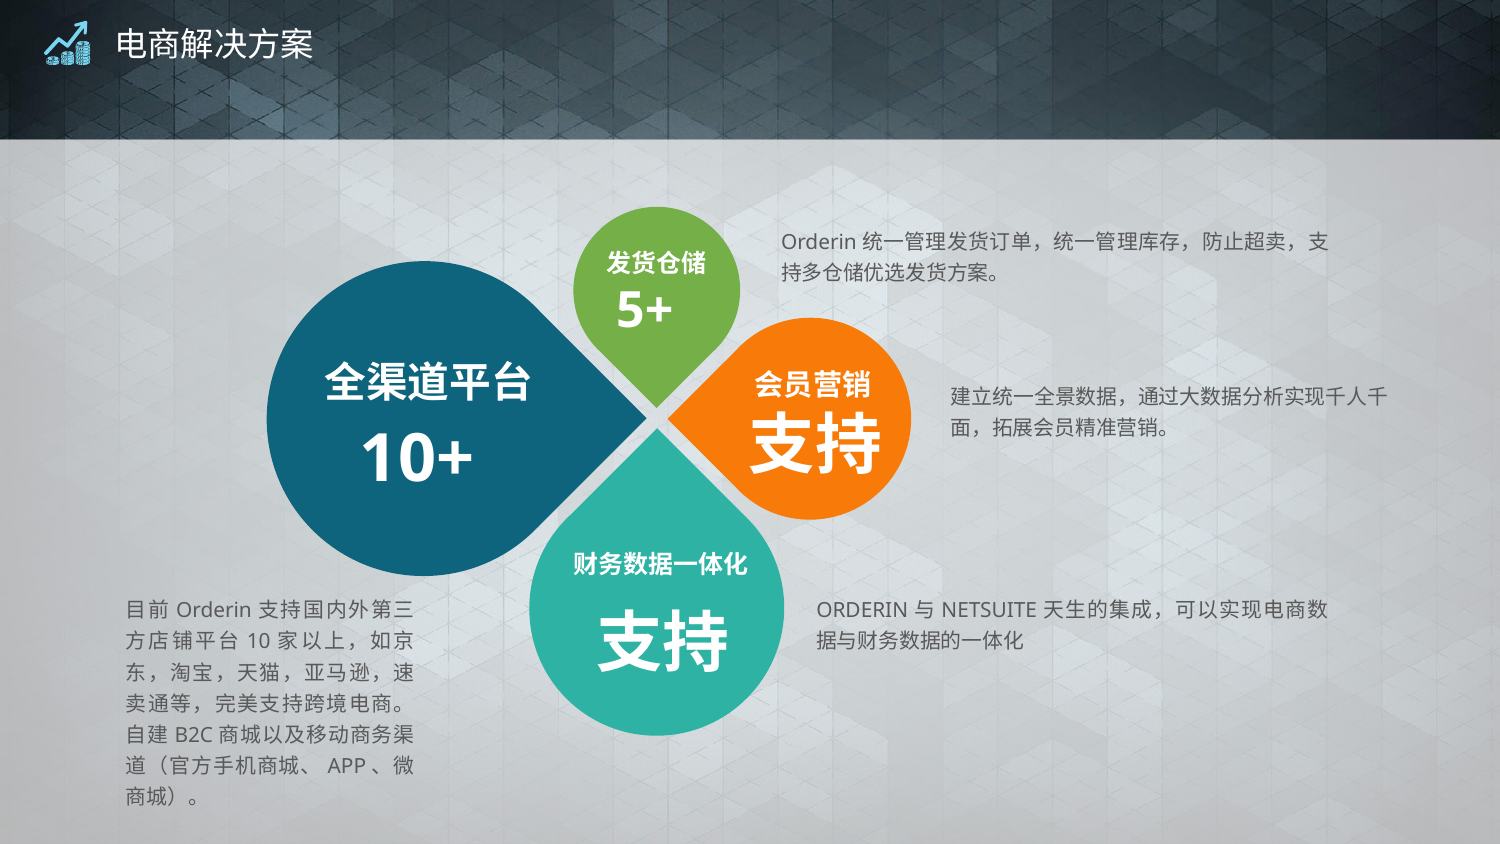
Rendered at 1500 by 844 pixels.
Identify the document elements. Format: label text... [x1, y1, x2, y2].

text_box [46, 56, 60, 66]
text_box 目前Orderin支持国内外第三方店铺平台10家以上，如京东，淘宝，天猫，亚马逊，速卖通等，完美支持跨境电商。自建B2C商城以及移动商务渠道（官方手机商城、APP、微商城）。 [125, 590, 415, 841]
text_box [44, 20, 88, 55]
title 电商解决方案 [99, 20, 550, 66]
picture [0, 0, 1500, 844]
text_box 建立统一全景数据，通过大数据分析实现千人千面，拓展会员精准营销。 [950, 377, 1388, 440]
text_box ORDERIN与NETSUITE天生的集成，可以实现电商数据与财务数据的一体化 [816, 590, 1329, 653]
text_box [247, 252, 581, 585]
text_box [568, 197, 746, 374]
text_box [522, 481, 792, 751]
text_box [709, 312, 924, 526]
text_box [61, 40, 91, 66]
text_box Orderin统一管理发货订单，统一管理库存，防止超卖，支持多仓储优选发货方案。 [781, 222, 1329, 285]
